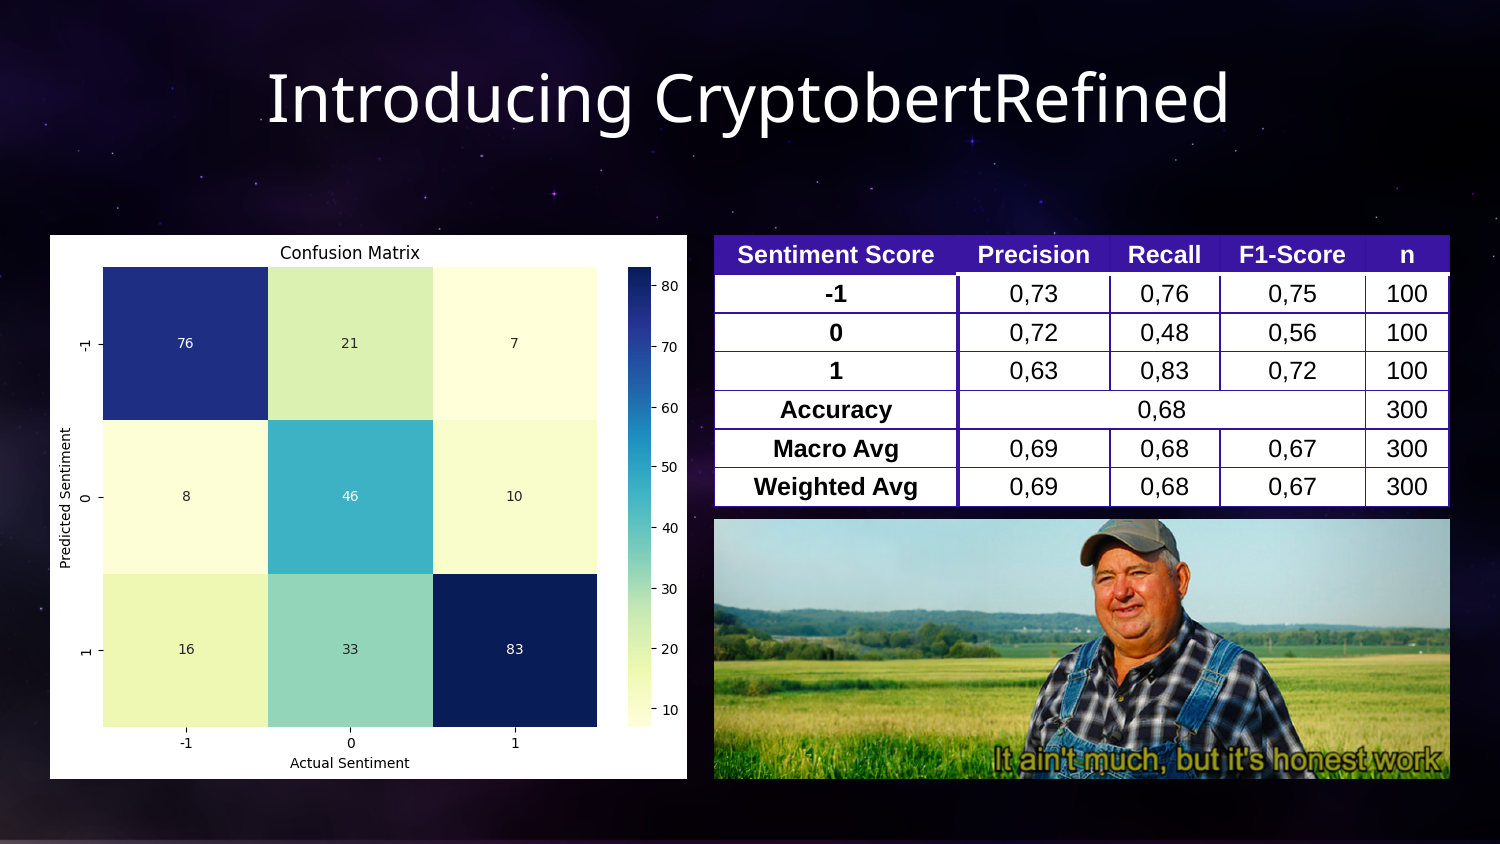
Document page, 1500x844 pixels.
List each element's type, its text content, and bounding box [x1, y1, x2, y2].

table_cell 0,67 [1221, 430, 1365, 467]
table_cell 0,73 [960, 276, 1109, 312]
table_cell 0,69 [960, 430, 1109, 467]
table_cell 100 [1366, 352, 1448, 390]
table_cell 0,68 [960, 391, 1365, 428]
table_cell 0,68 [1111, 430, 1219, 467]
table_cell 0,69 [960, 468, 1109, 506]
table_cell 0,72 [1221, 352, 1365, 390]
table_header Recall [1111, 236, 1219, 272]
table_cell 0,48 [1111, 314, 1219, 351]
table_cell Weighted Avg [715, 468, 956, 506]
table_cell 0,68 [1111, 468, 1219, 506]
table_cell 100 [1366, 314, 1448, 351]
table_cell 1 [715, 352, 956, 390]
table_cell 100 [1366, 276, 1448, 312]
table_cell 0,83 [1111, 352, 1219, 390]
table_cell -1 [715, 275, 956, 312]
table_header n [1366, 236, 1448, 272]
table_cell Macro Avg [715, 430, 956, 467]
table_cell 0,67 [1221, 468, 1365, 506]
table_cell 0 [715, 314, 956, 351]
table_cell 0,56 [1221, 314, 1365, 351]
table_cell 300 [1366, 468, 1448, 506]
table_cell 300 [1366, 391, 1448, 428]
table_cell 0,76 [1111, 276, 1219, 312]
table_header F1-Score [1221, 236, 1365, 272]
table_cell 0,72 [960, 314, 1109, 351]
picture [0, 0, 1500, 844]
table_header Precision [960, 236, 1109, 272]
table_cell Accuracy [715, 391, 956, 428]
table_cell 0,63 [960, 352, 1109, 390]
table_header Sentiment Score [715, 236, 956, 274]
title Introducing CryptobertRefined [116, 40, 1383, 135]
table_cell 0,75 [1221, 276, 1365, 312]
table_cell 300 [1366, 430, 1448, 467]
